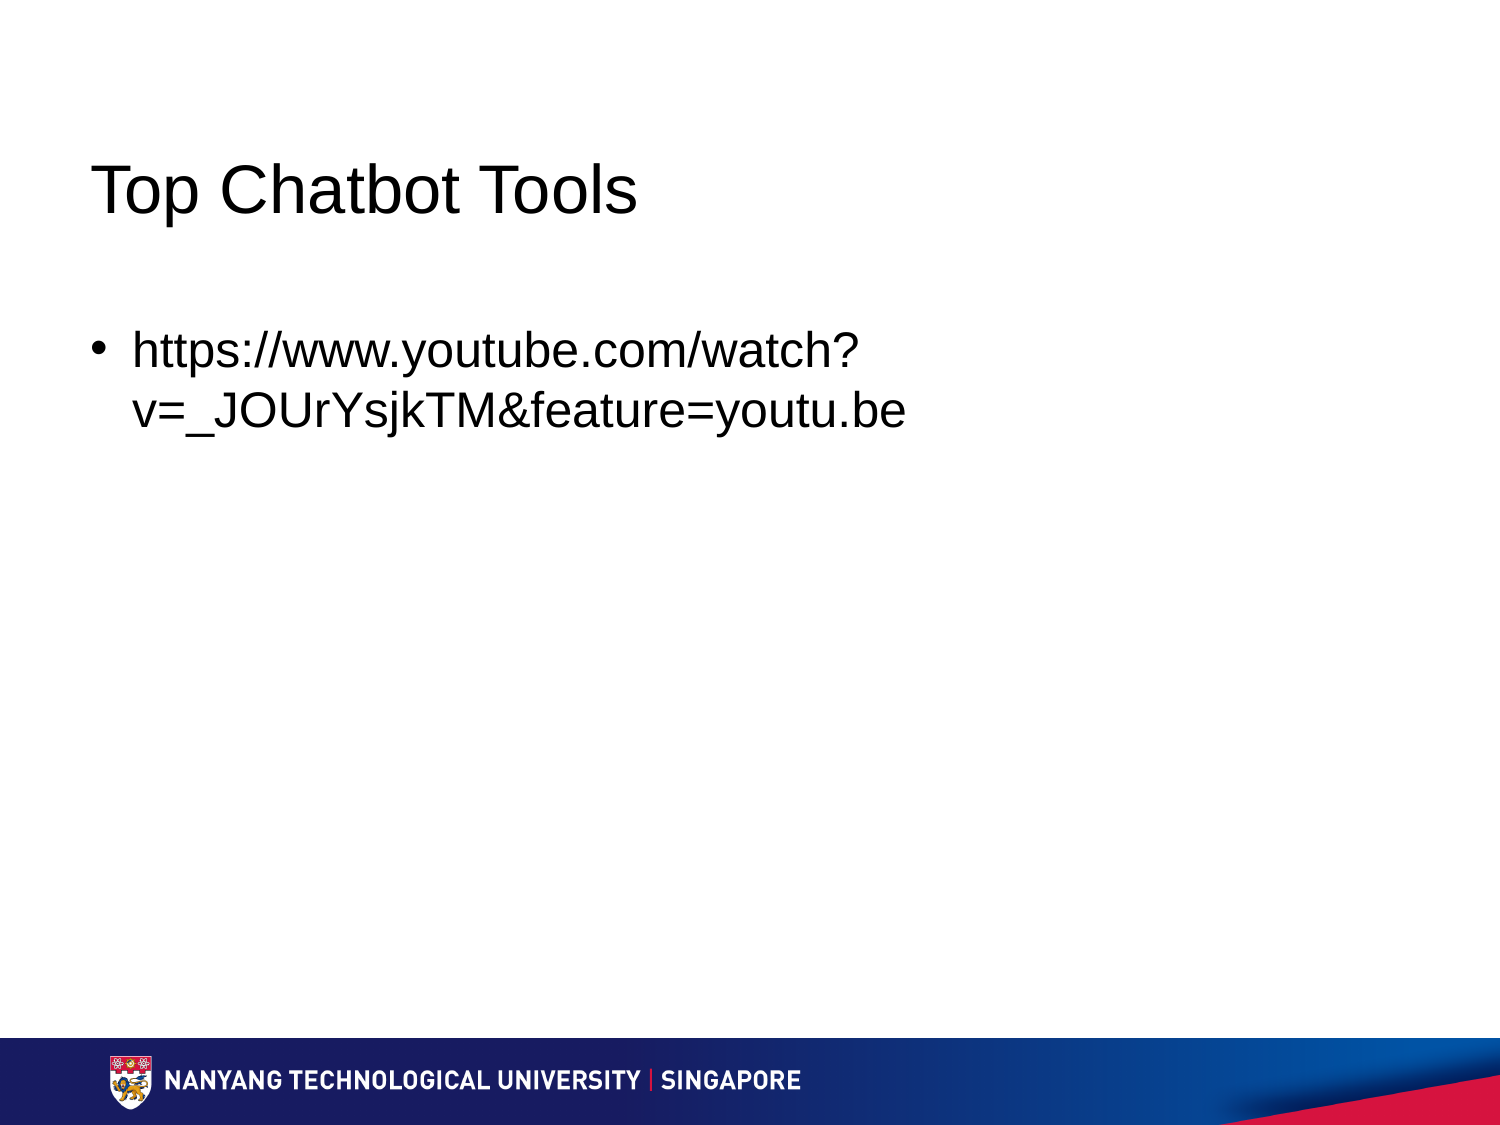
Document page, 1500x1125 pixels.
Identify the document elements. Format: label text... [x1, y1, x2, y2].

picture [0, 1038, 1500, 1125]
title Top Chatbot Tools [75, 92, 1425, 280]
list https://www.youtube.com/watch?v=_JOUrYsjkTM&feature=youtu.be [75, 309, 1425, 946]
